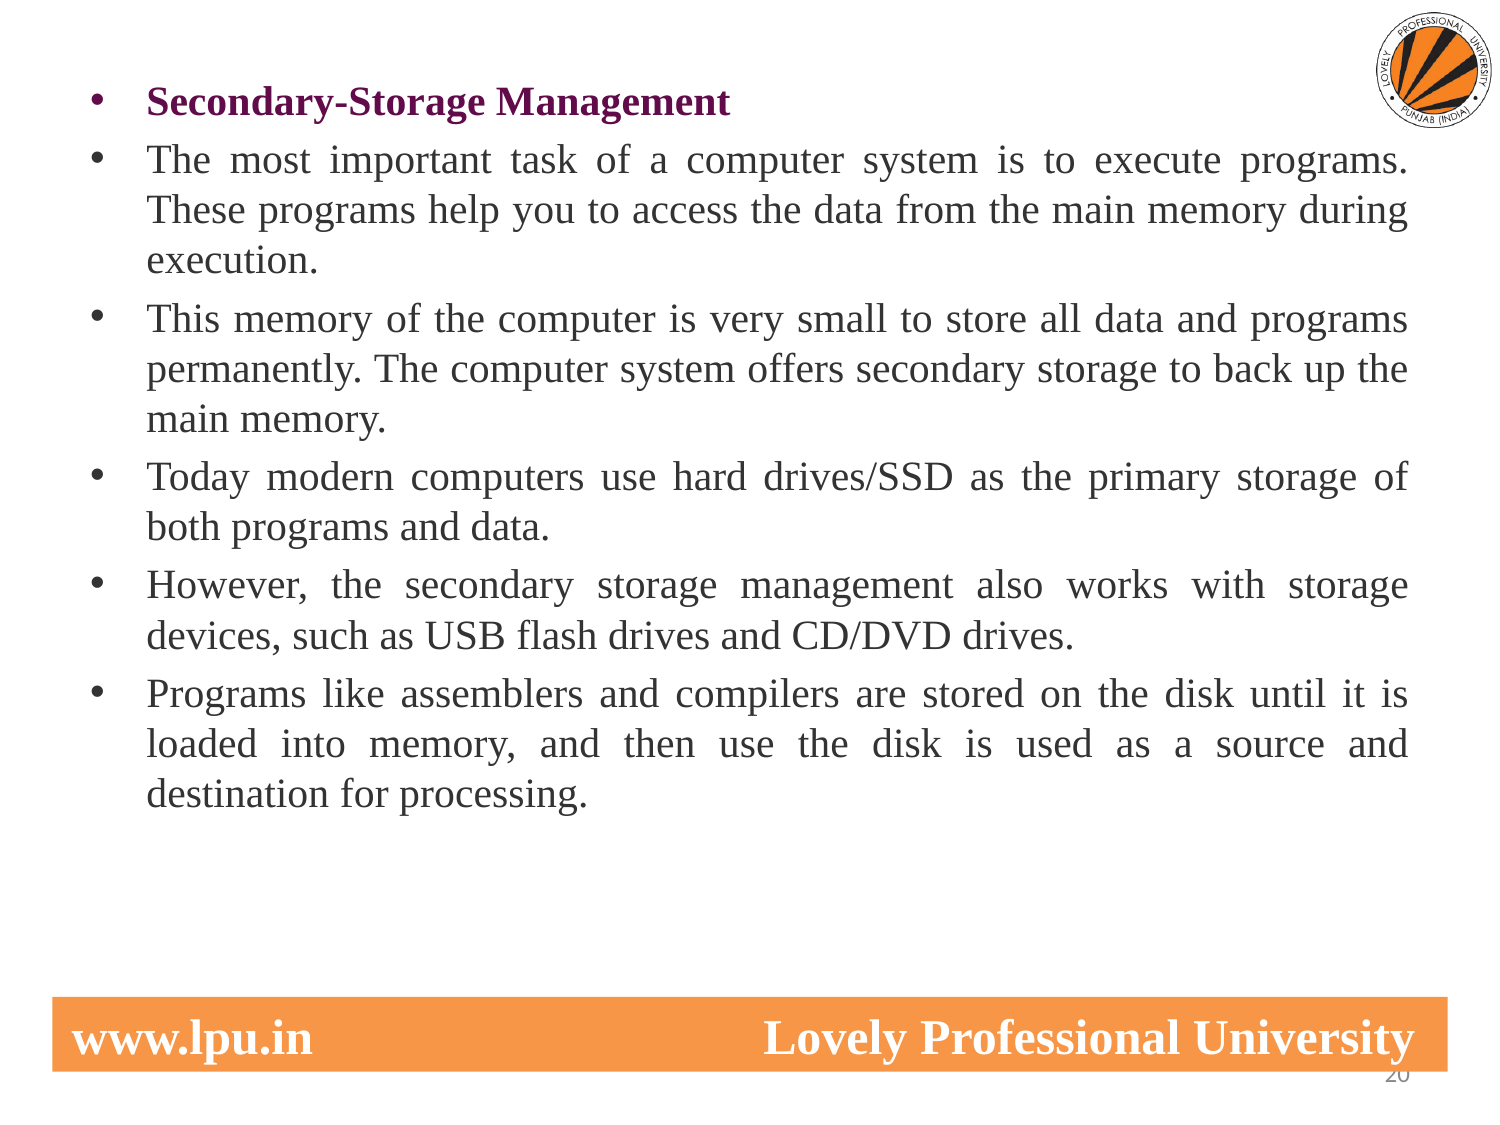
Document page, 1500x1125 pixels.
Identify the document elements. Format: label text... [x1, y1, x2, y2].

picture [1375, 11, 1492, 128]
text_box 20 [1074, 1072, 1425, 1103]
list Secondary-Storage Management The most important task of a computer system is to execute programs. These programs help you to access the data from the main memory during execution. This memory of the computer is very small to store all data and programs permanently. The computer system offers secondary storage to back up the main memory. Today modern computers use hard drives/SSD as the primary storage of both programs and data. However, the secondary storage management also works with storage devices, such as USB flash drives and CD/DVD drives. Programs like assemblers and compilers are stored on the disk until it is loaded into memory, and then use the disk is used as a source and destination for processing. [75, 66, 1425, 996]
text_box www.lpu.in Lovely Professional University [52, 996, 1448, 1072]
